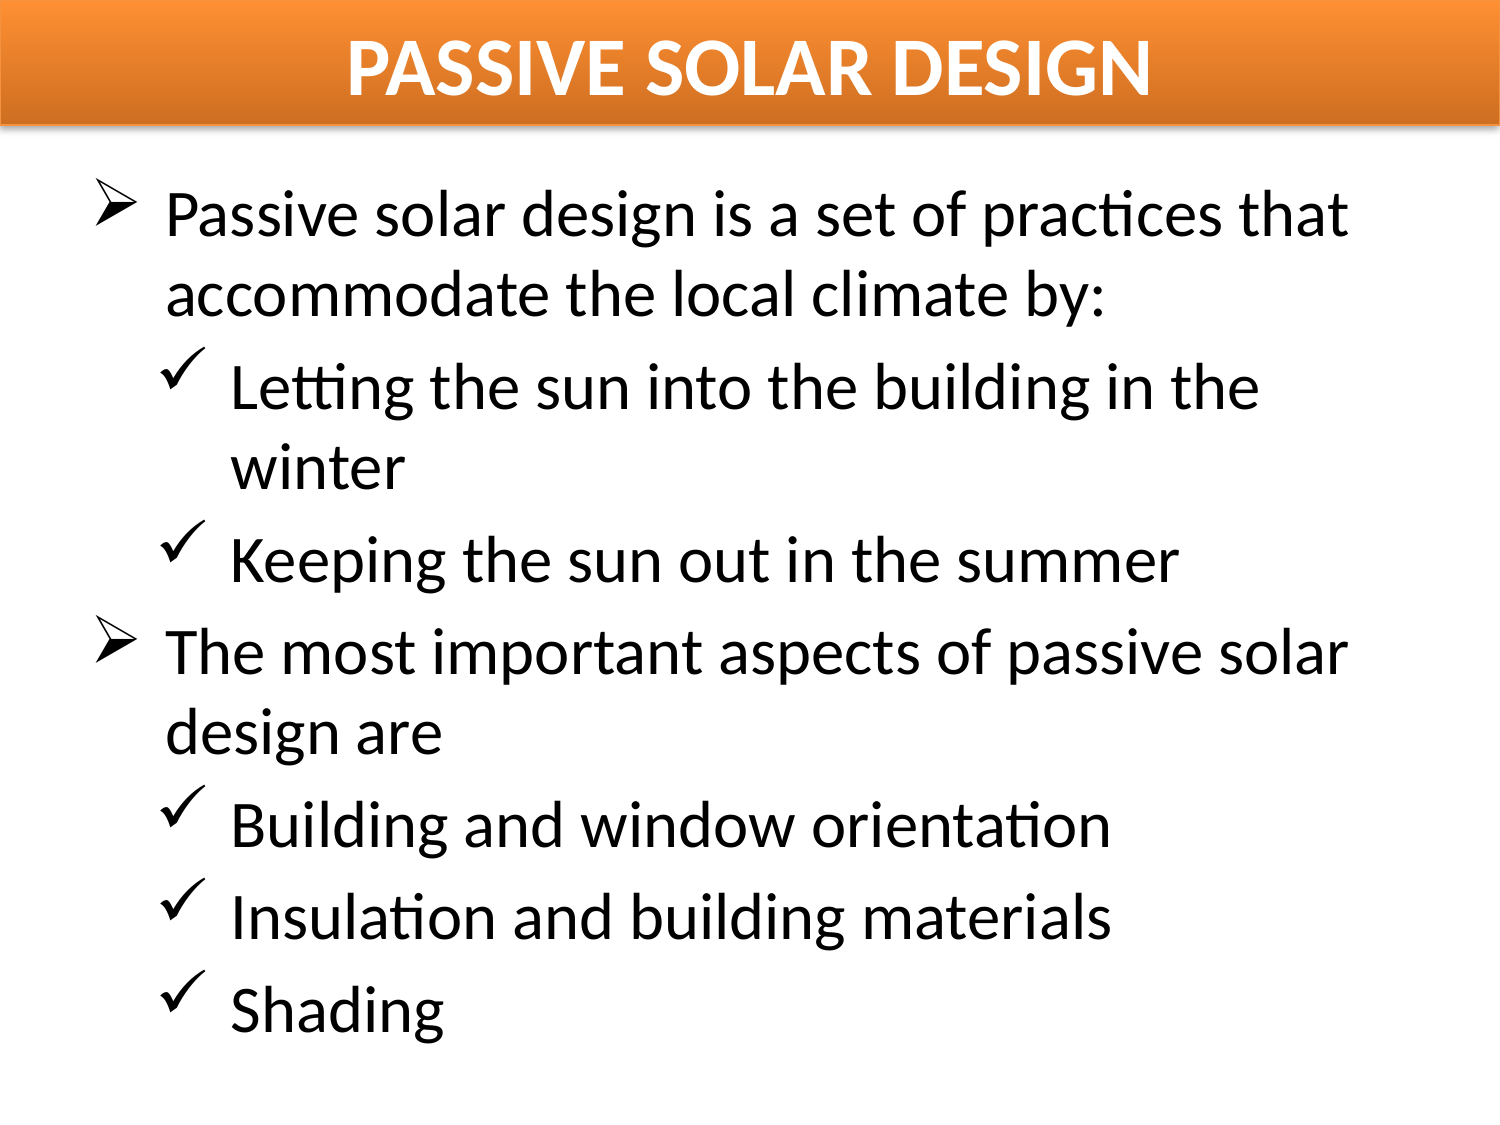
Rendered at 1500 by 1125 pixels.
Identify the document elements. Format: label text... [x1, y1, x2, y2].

list Passive solar design is a set of practices that accommodate the local climate by: Letting the sun into the building in the winter Keeping the sun out in the summer The most important aspects of passive solar design are Building and window orientation Insulation and building materials Shading [75, 162, 1425, 1063]
title PASSIVE SOLAR DESIGN [0, 0, 1500, 126]
